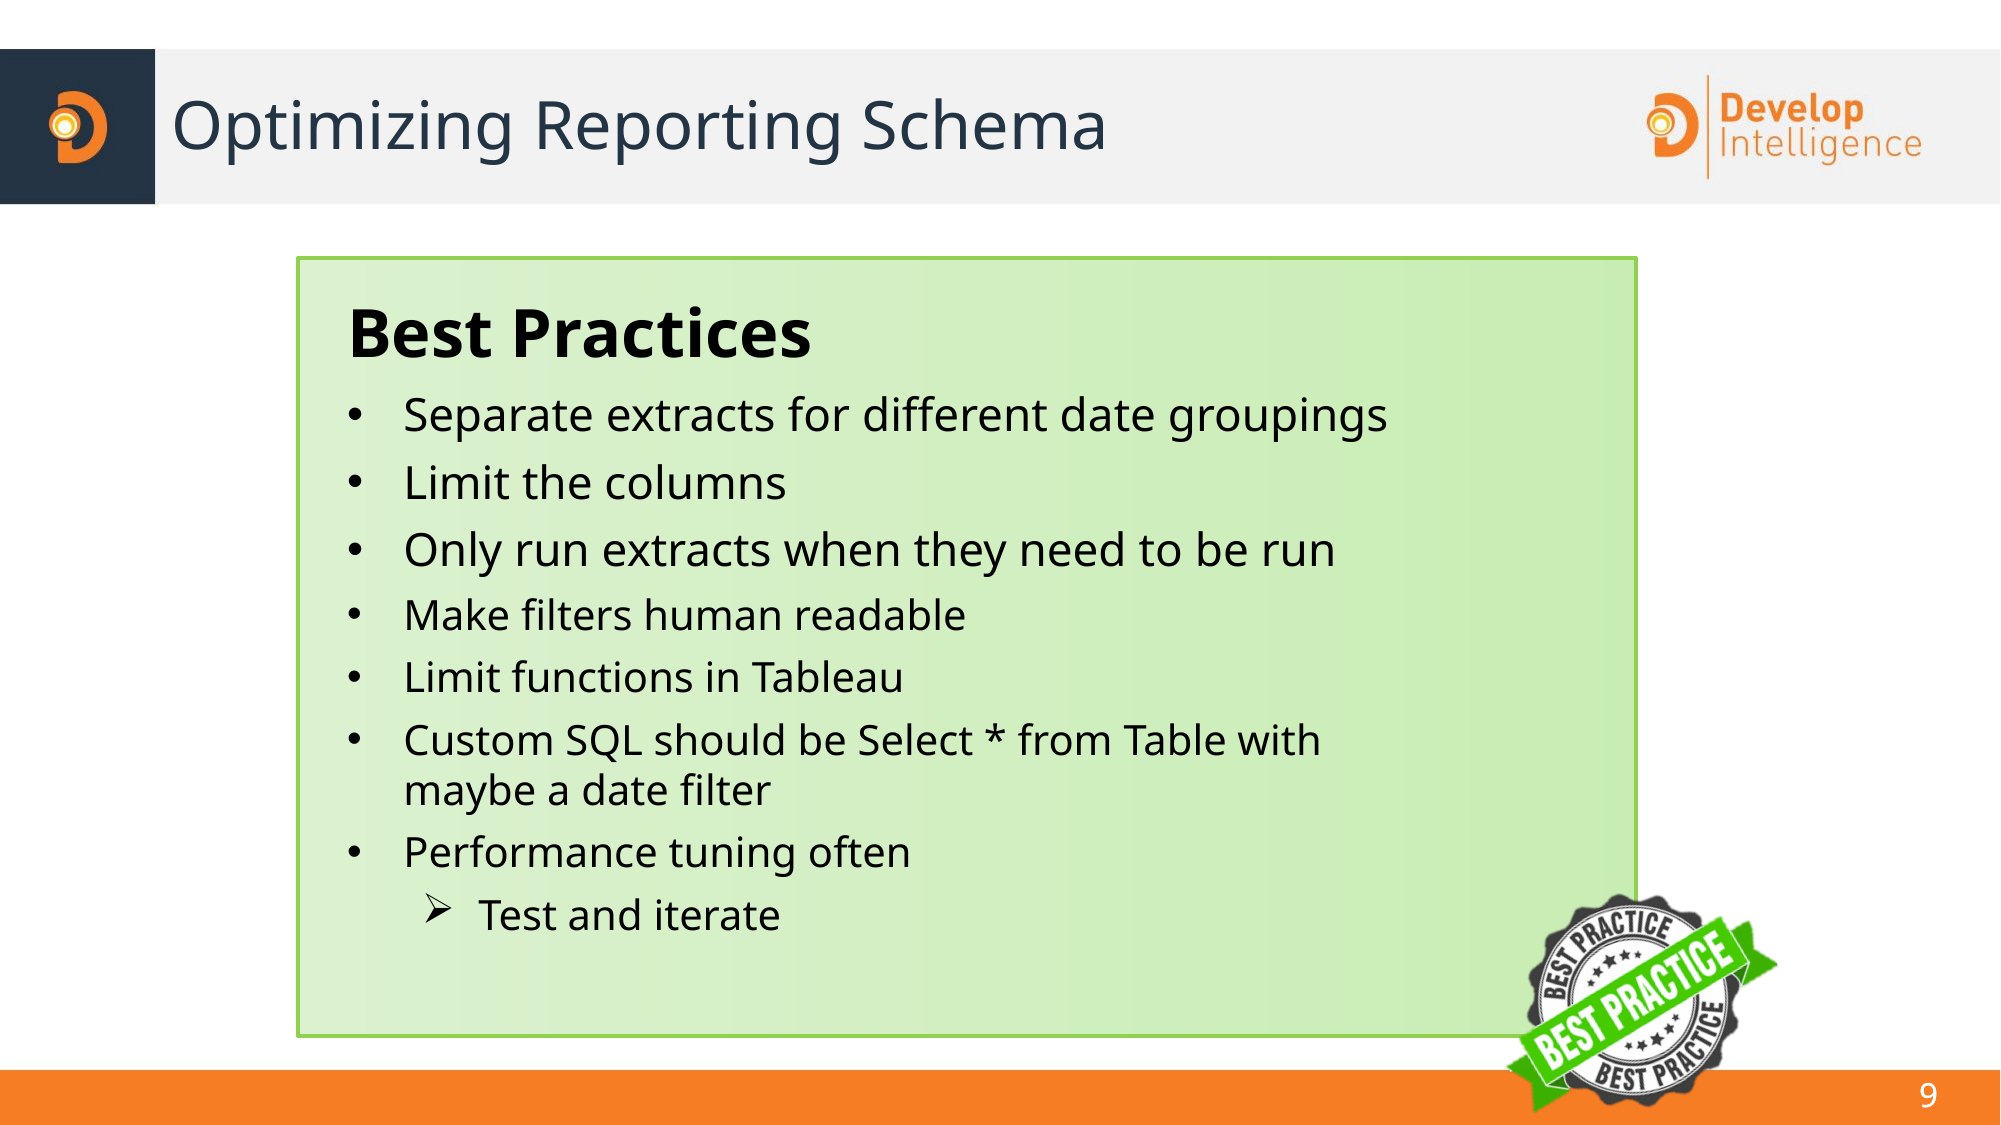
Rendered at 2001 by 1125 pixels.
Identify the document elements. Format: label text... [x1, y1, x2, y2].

text_box Best Practices [332, 282, 1180, 378]
text_box [296, 256, 1638, 1038]
picture [0, 0, 2001, 1125]
text_box 9 [1860, 1072, 1998, 1122]
title Optimizing Reporting Schema [156, 53, 1999, 203]
text_box Separate extracts for different date groupings Limit the columns Only run extracts when they need to be run Make filters human readable Limit functions in Tableau Custom SQL should be Select * from Table with maybe a date filter Performance tuning often Test and iterate [332, 378, 1444, 1004]
